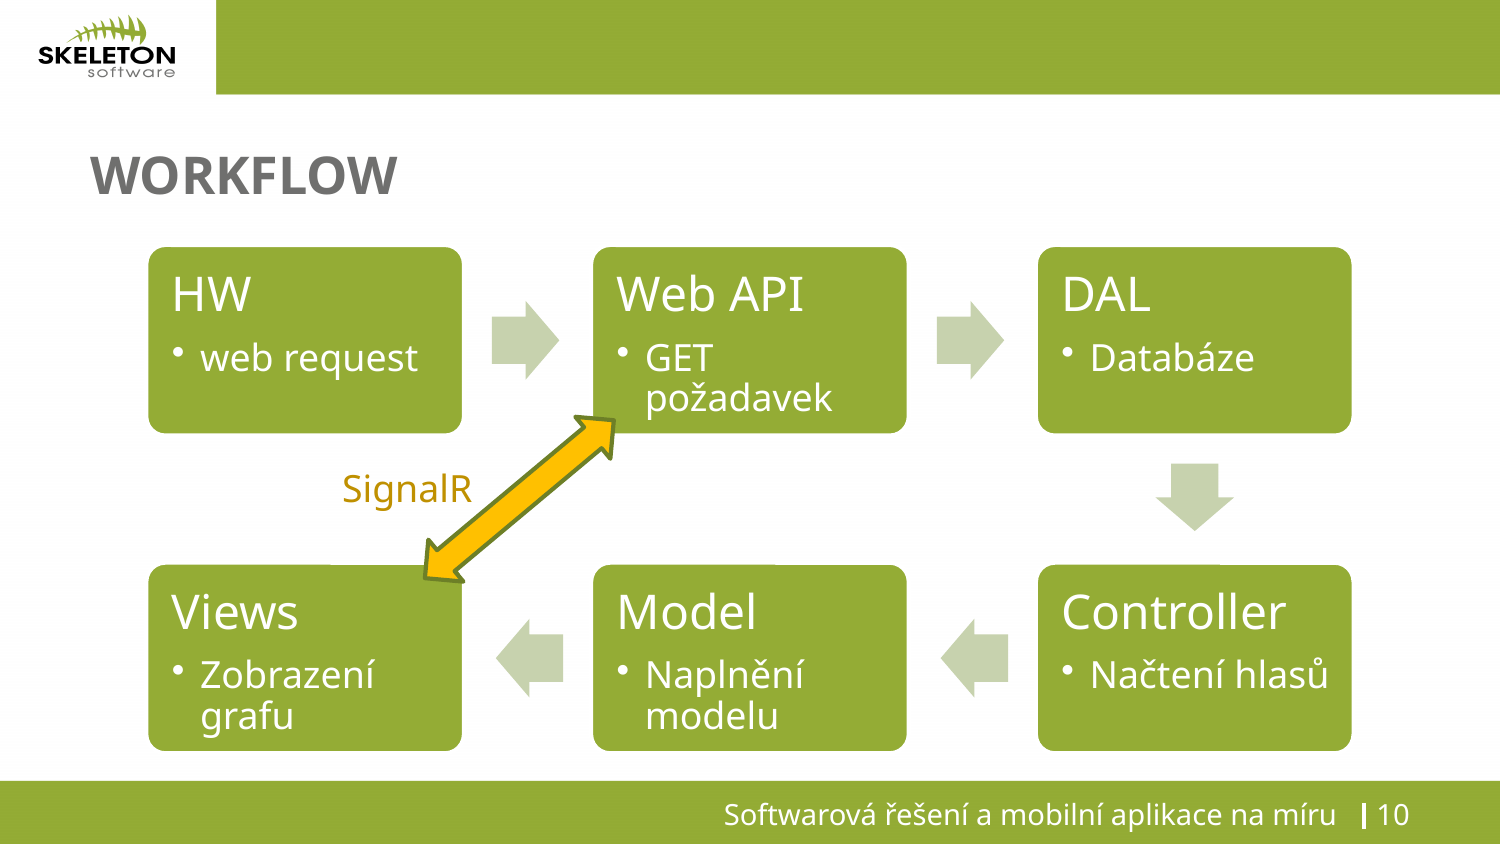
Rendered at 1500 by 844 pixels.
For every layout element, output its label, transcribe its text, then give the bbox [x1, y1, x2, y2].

title Workflow [75, 129, 1425, 219]
slide_number 10 [1352, 793, 1425, 839]
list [74, 244, 1426, 754]
footer Softwarová řešení a mobilní aplikace na míru [64, 793, 1352, 839]
picture [0, 0, 1500, 844]
